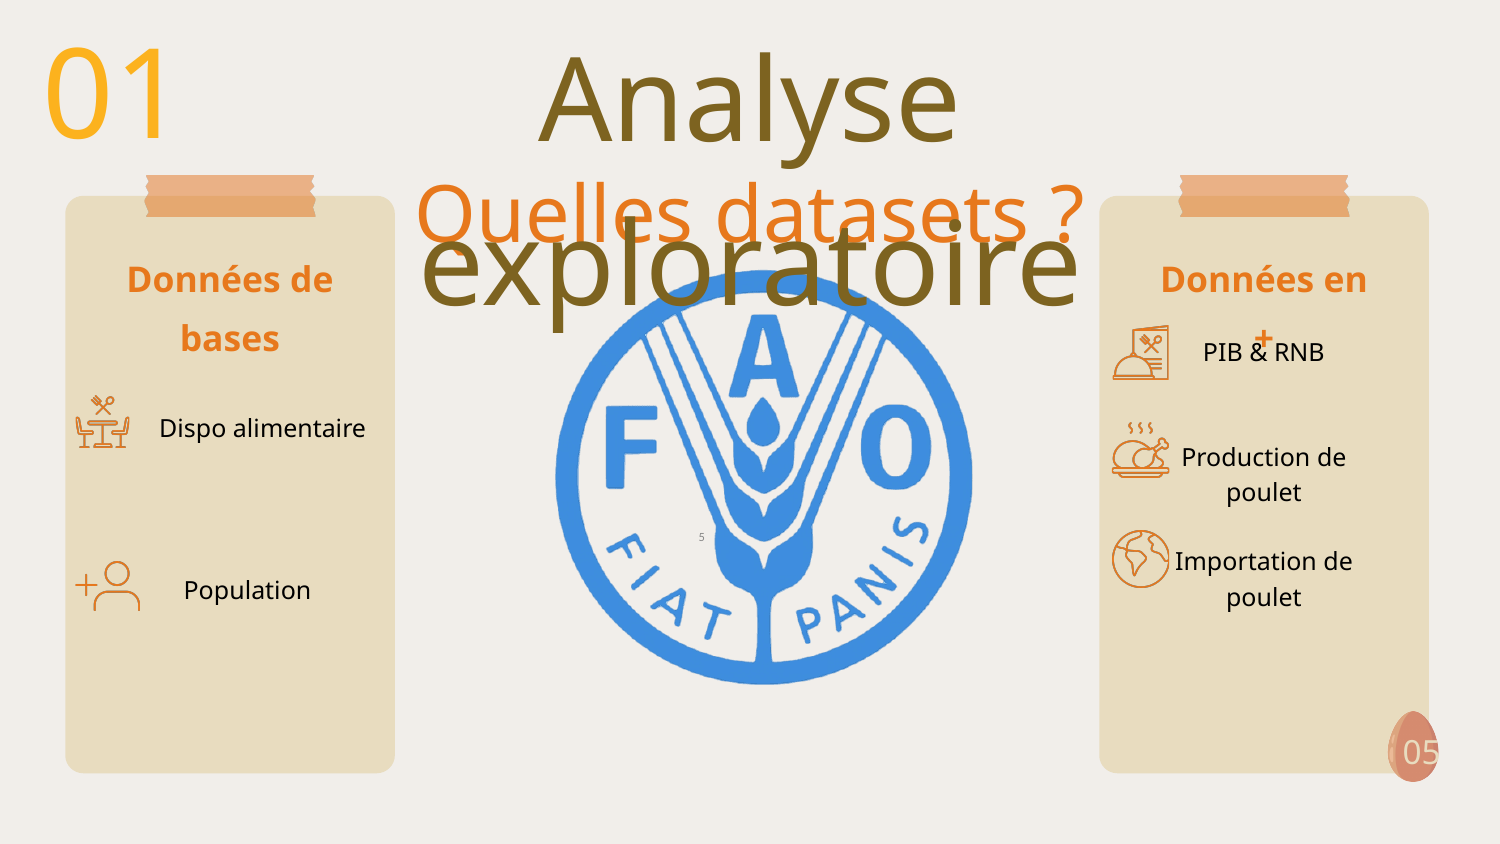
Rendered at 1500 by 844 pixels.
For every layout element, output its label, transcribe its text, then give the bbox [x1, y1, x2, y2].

text_box 01 [24, 0, 204, 164]
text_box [64, 180, 396, 774]
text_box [1378, 711, 1458, 782]
text_box [144, 175, 212, 179]
text_box [1288, 175, 1350, 179]
text_box Analyse exploratoire [212, 1, 1288, 329]
picture [494, 255, 1087, 700]
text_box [1098, 180, 1430, 774]
